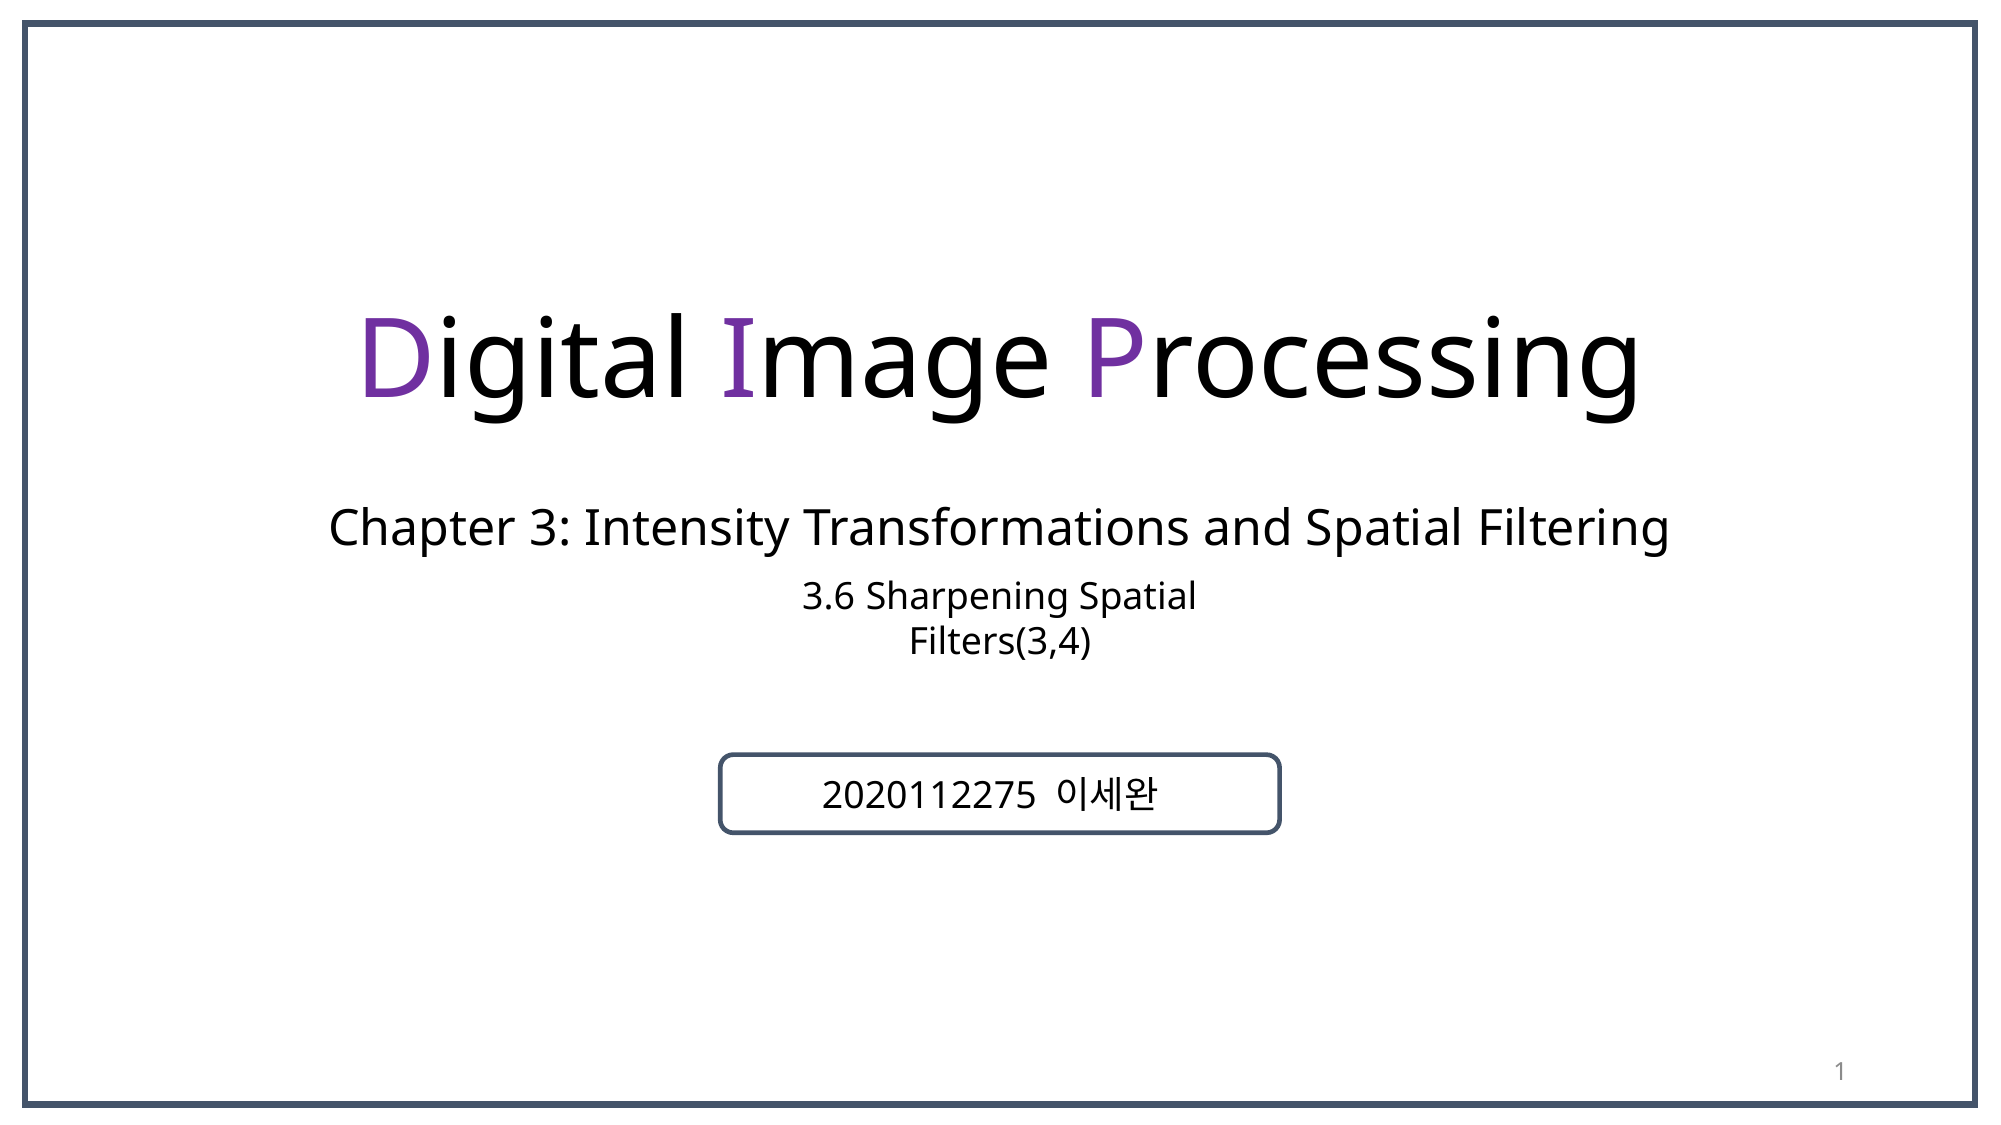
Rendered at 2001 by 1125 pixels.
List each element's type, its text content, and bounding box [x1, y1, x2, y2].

text_box [719, 753, 1281, 834]
text_box [24, 22, 1976, 1106]
text_box 3.6 Sharpening Spatial Filters(3,4) [705, 560, 1295, 670]
slide_number 1 [1412, 1042, 1863, 1103]
